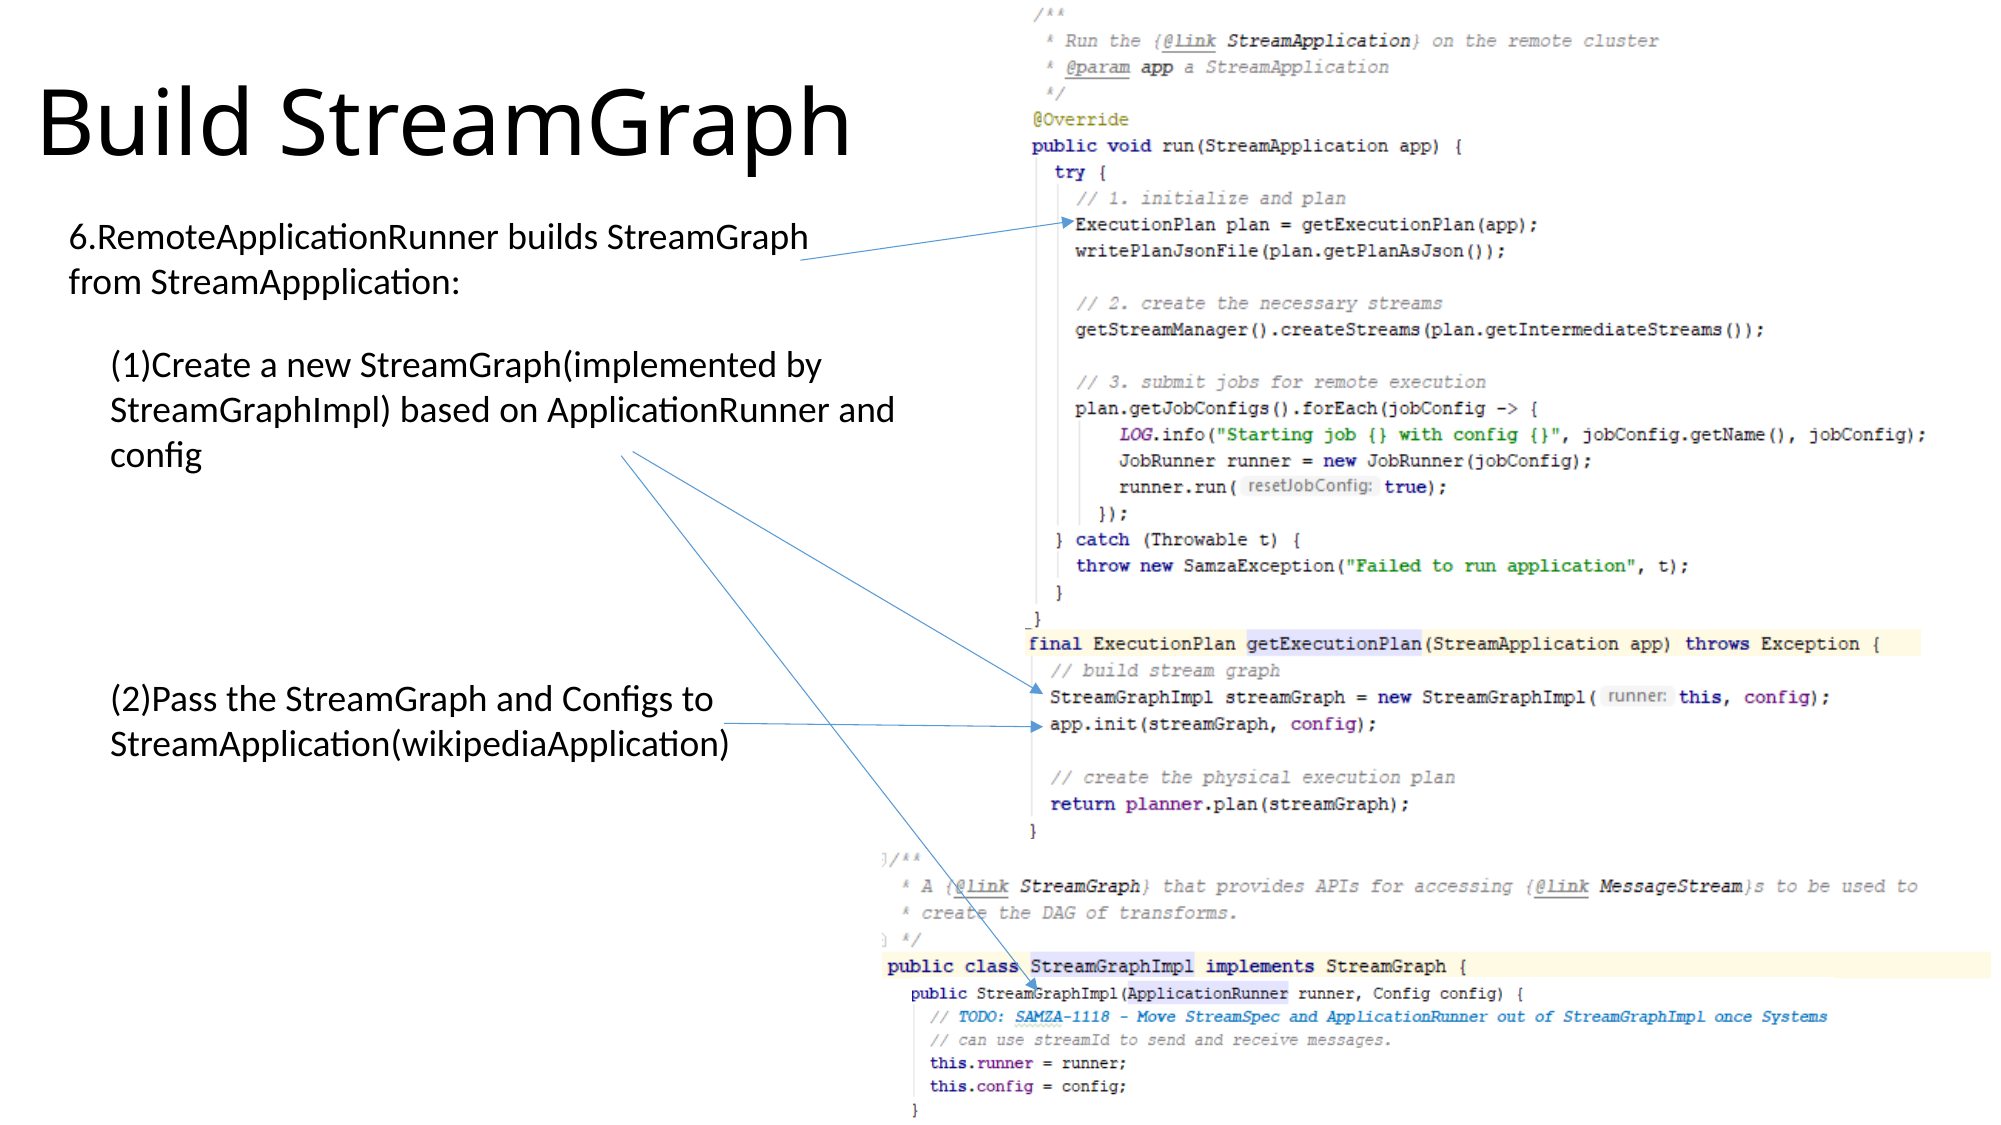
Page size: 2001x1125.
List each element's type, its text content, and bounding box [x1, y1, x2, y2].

title Build StreamGraph [20, 17, 1025, 235]
text_box (2)Pass the StreamGraph and Configs to StreamApplication(wikipediaApplication) [95, 667, 621, 772]
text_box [621, 455, 1038, 991]
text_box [800, 220, 1075, 261]
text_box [724, 723, 1044, 727]
text_box 6.RemoteApplicationRunner builds StreamGraph from StreamAppplication: [53, 204, 827, 310]
picture [882, 0, 1991, 1123]
text_box (1)Create a new StreamGraph(implemented by StreamGraphImpl) based on ApplicationRunner and config [95, 333, 913, 483]
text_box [632, 451, 1044, 694]
